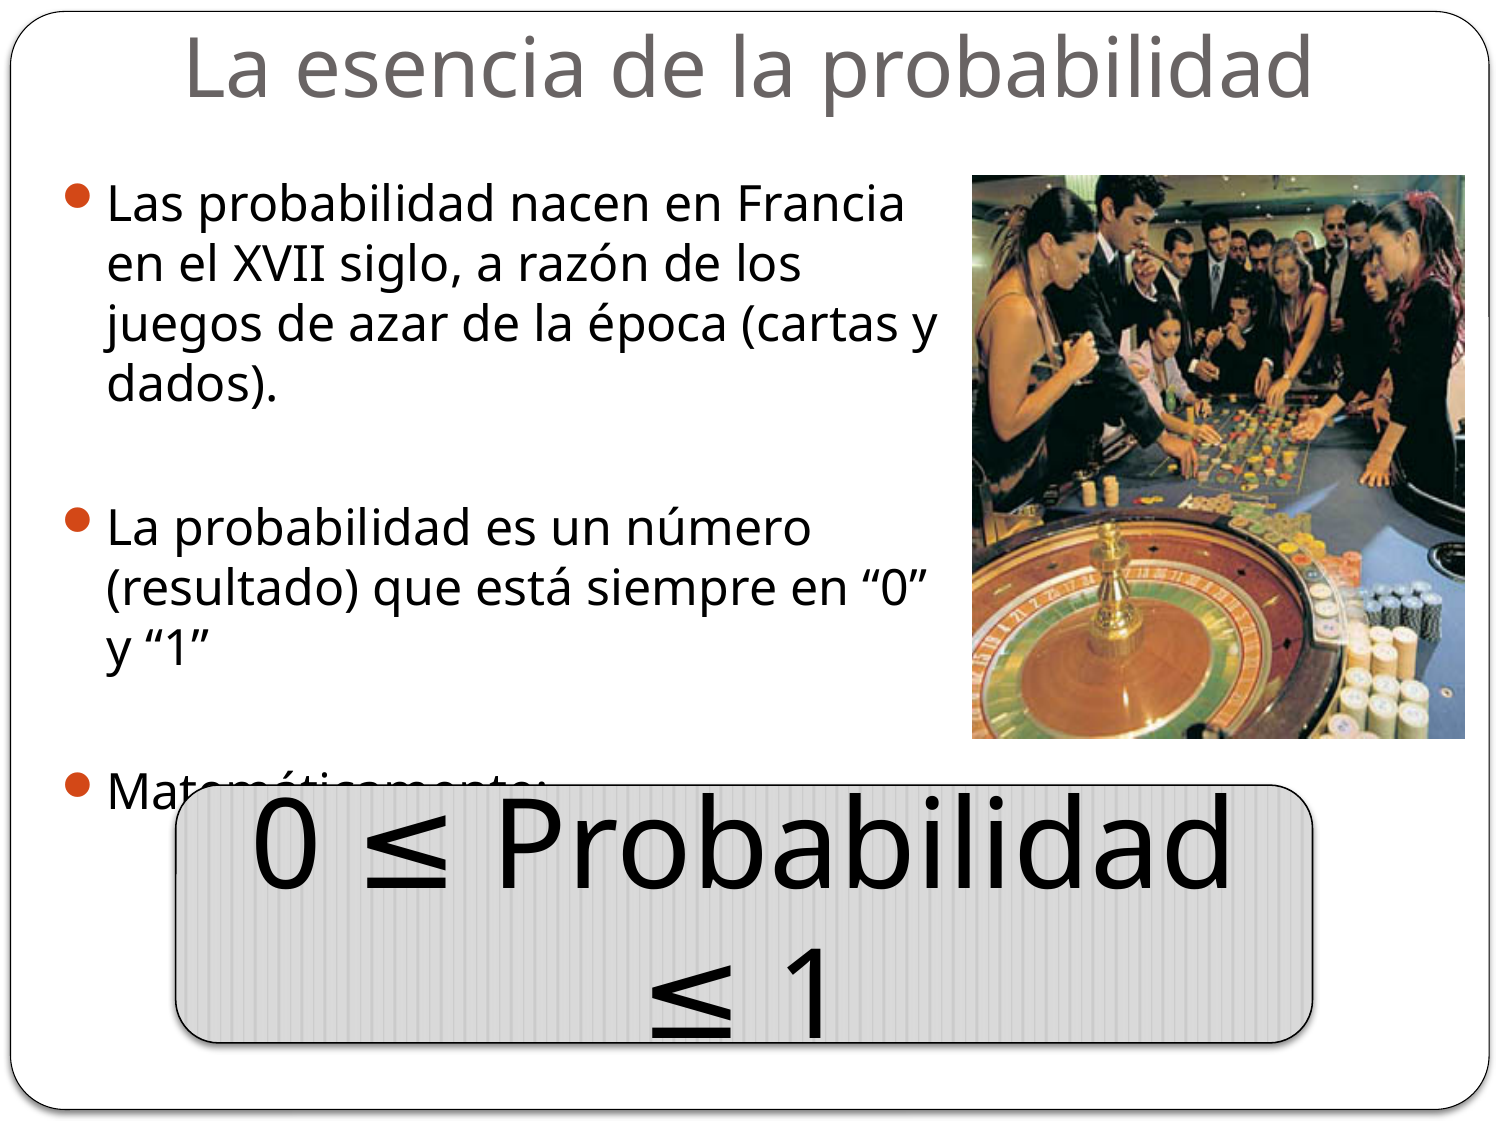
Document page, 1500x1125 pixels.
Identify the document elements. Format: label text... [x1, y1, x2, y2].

text_box 0 ≤ Probabilidad ≤ 1 [174, 784, 1314, 1044]
title La esencia de la probabilidad [75, 0, 1425, 129]
picture [972, 175, 1465, 739]
list Las probabilidad nacen en Francia en el XVII siglo, a razón de los juegos de azar de la época (cartas y dados). La probabilidad es un número (resultado) que está siempre en “0” y “1” Matemáticamente: [46, 164, 973, 1079]
